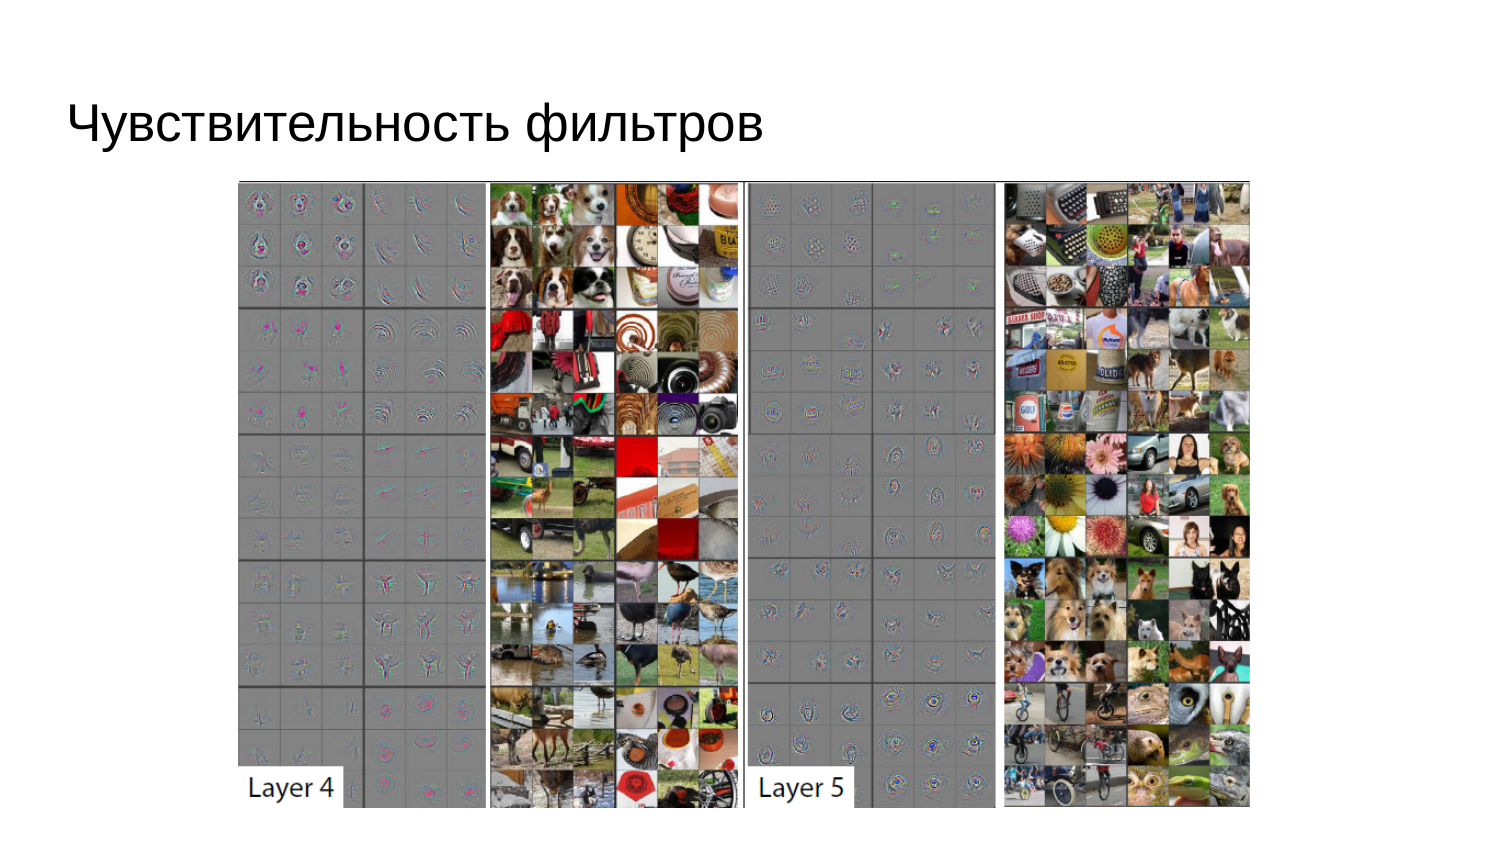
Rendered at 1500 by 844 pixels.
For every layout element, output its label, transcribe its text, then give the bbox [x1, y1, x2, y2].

title Чувствительность фильтров [51, 72, 1449, 167]
picture [235, 180, 1252, 808]
